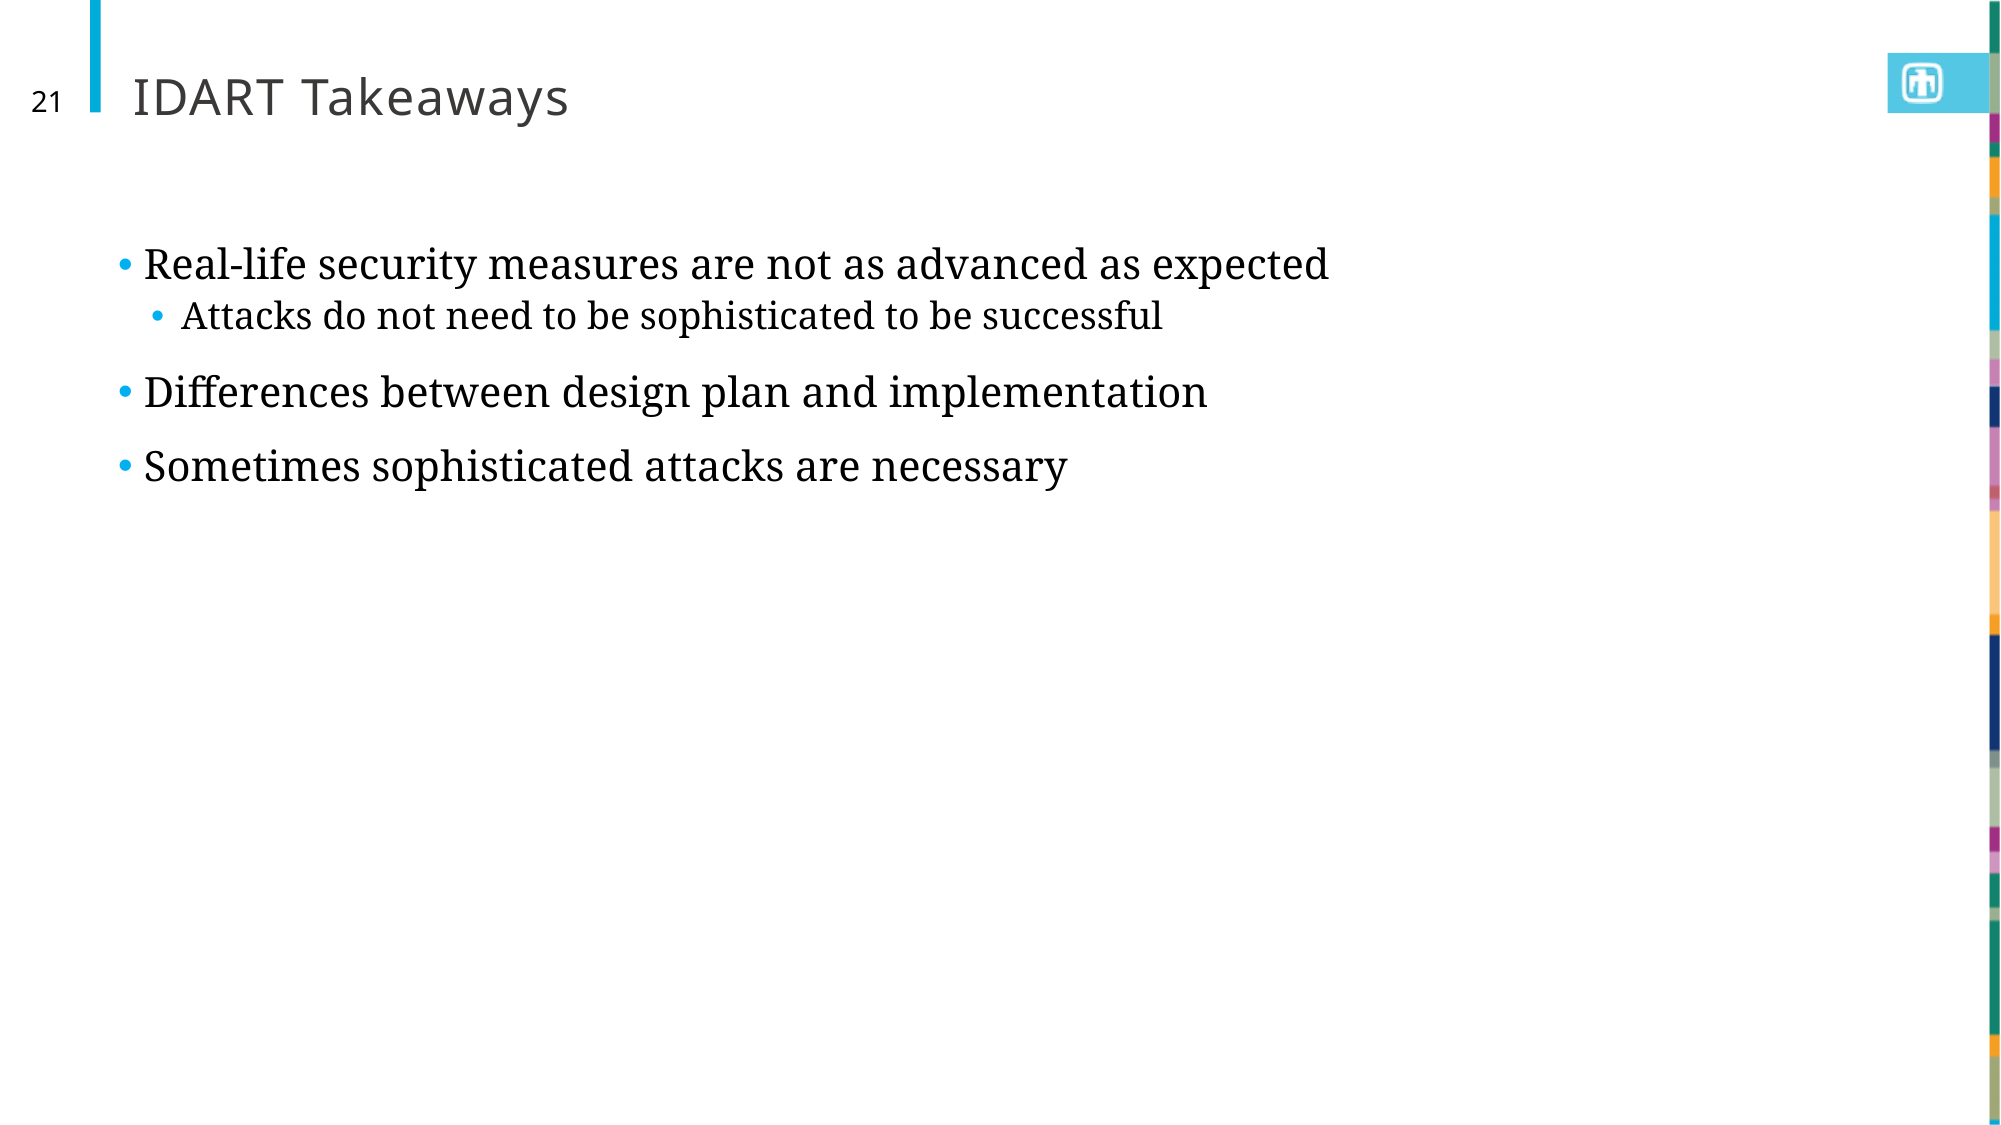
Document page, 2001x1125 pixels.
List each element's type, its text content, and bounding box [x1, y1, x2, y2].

list Real-life security measures are not as advanced as expected Attacks do not need to be sophisticated to be successful Differences between design plan and implementation Sometimes sophisticated attacks are necessary [118, 236, 1769, 779]
title IDART Takeaways [118, 39, 1769, 133]
picture [1990, 1, 1999, 215]
slide_number 21 [10, 73, 80, 133]
picture [1901, 62, 1944, 104]
picture [1990, 330, 1999, 1120]
